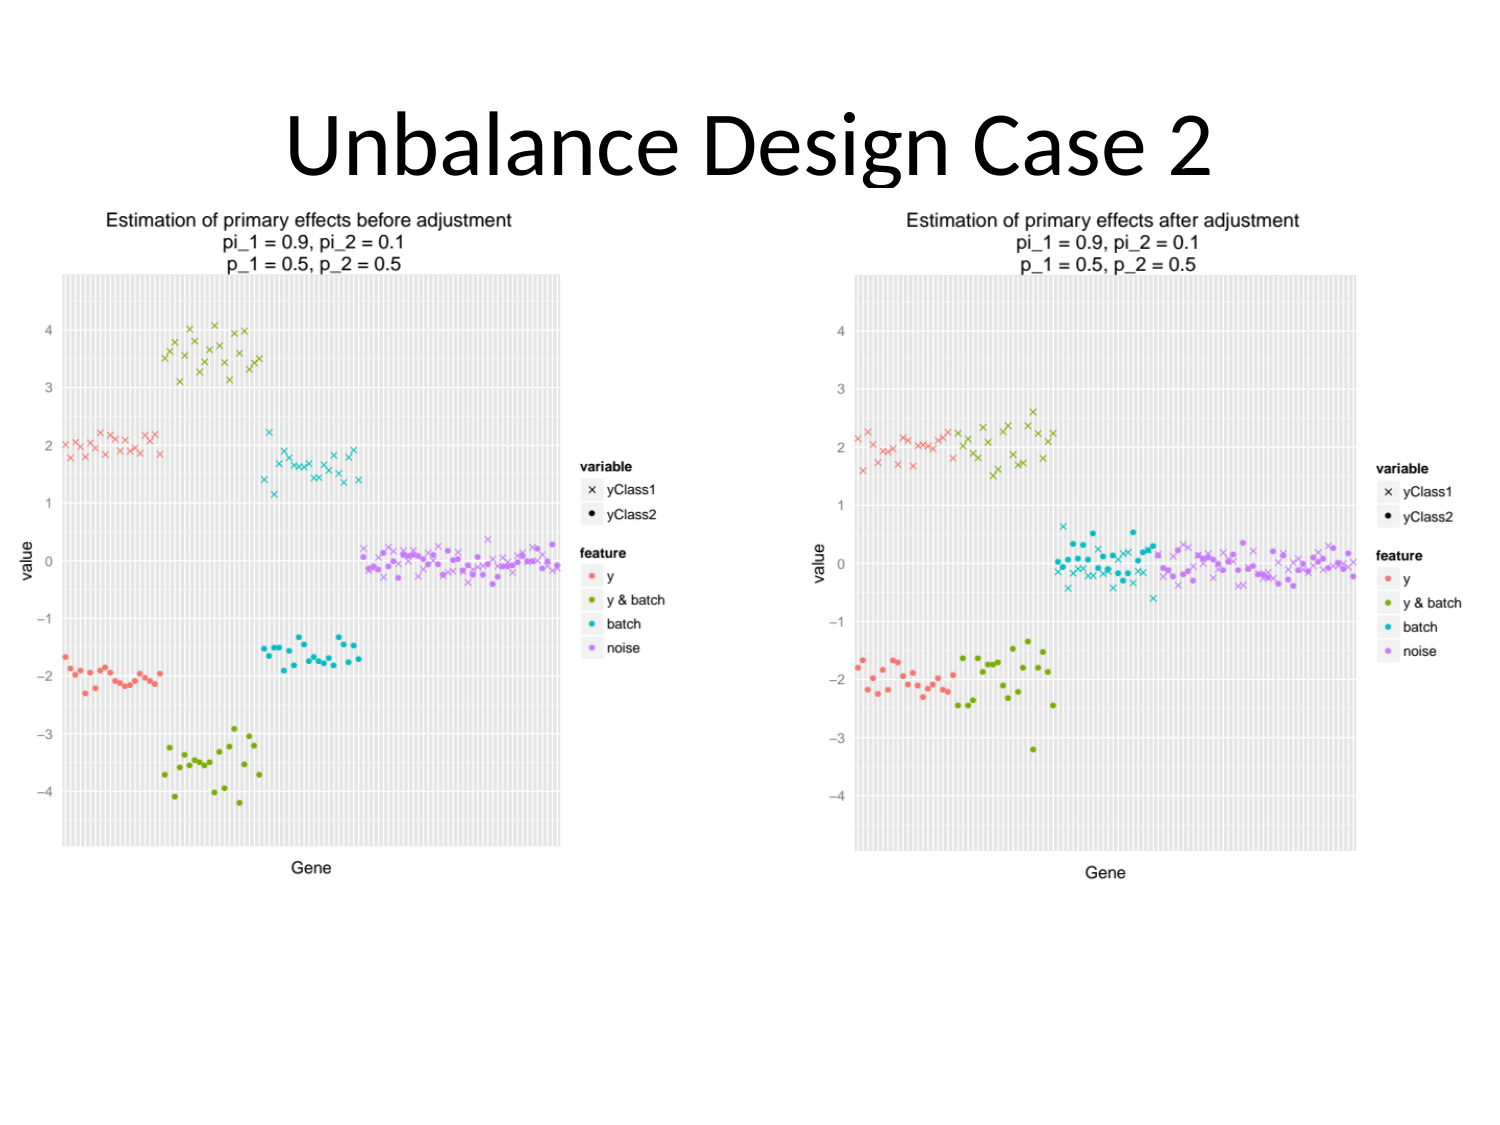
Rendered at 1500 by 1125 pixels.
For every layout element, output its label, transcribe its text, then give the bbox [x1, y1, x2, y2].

picture [796, 187, 1500, 892]
picture [4, 187, 704, 887]
title Unbalance Design Case 2 [75, 45, 1425, 233]
